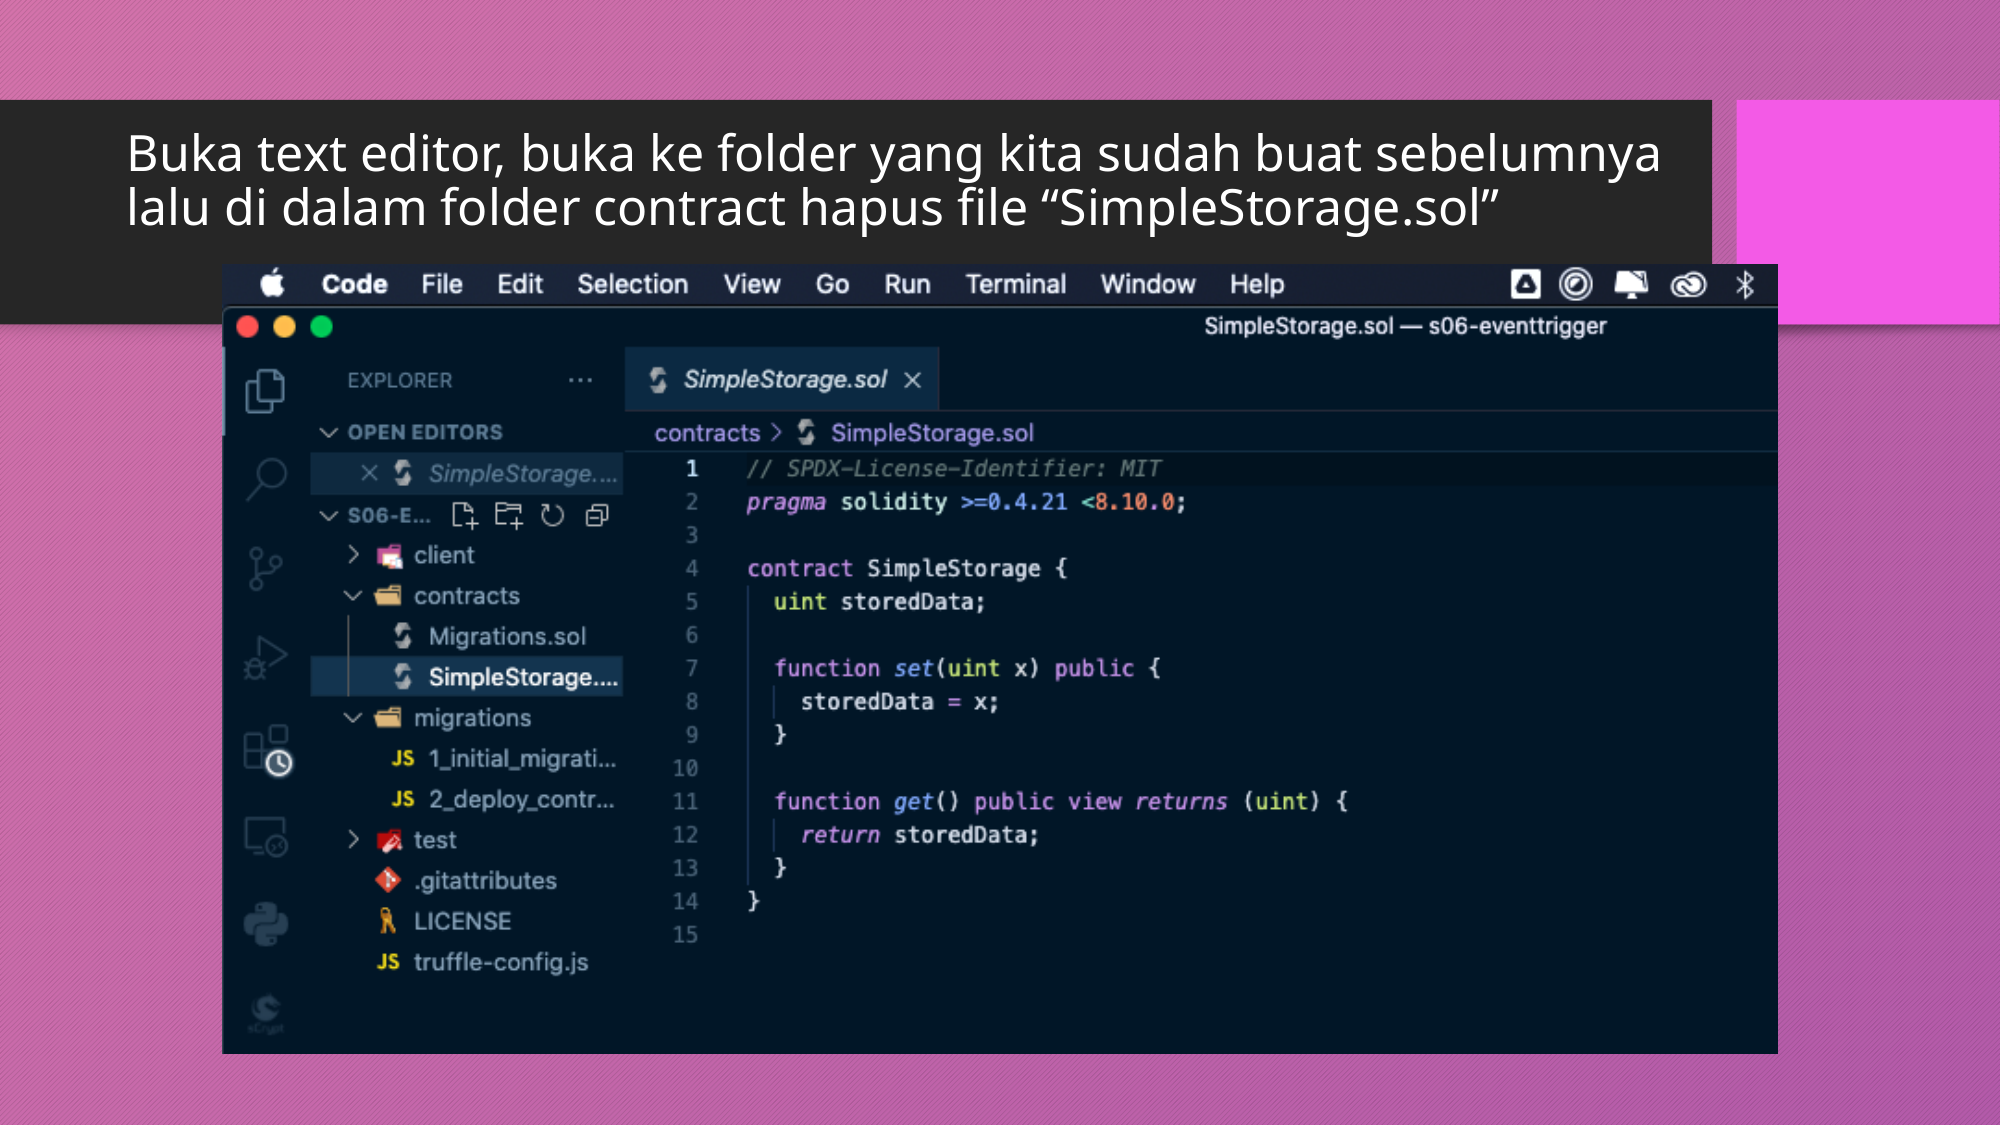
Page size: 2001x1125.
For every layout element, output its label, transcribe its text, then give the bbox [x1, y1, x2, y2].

picture [0, 264, 2000, 1055]
title Buka text editor, buka ke folder yang kita sudah buat sebelumnya lalu di dalam folder contract hapus file “SimpleStorage.sol” [111, 123, 1689, 301]
